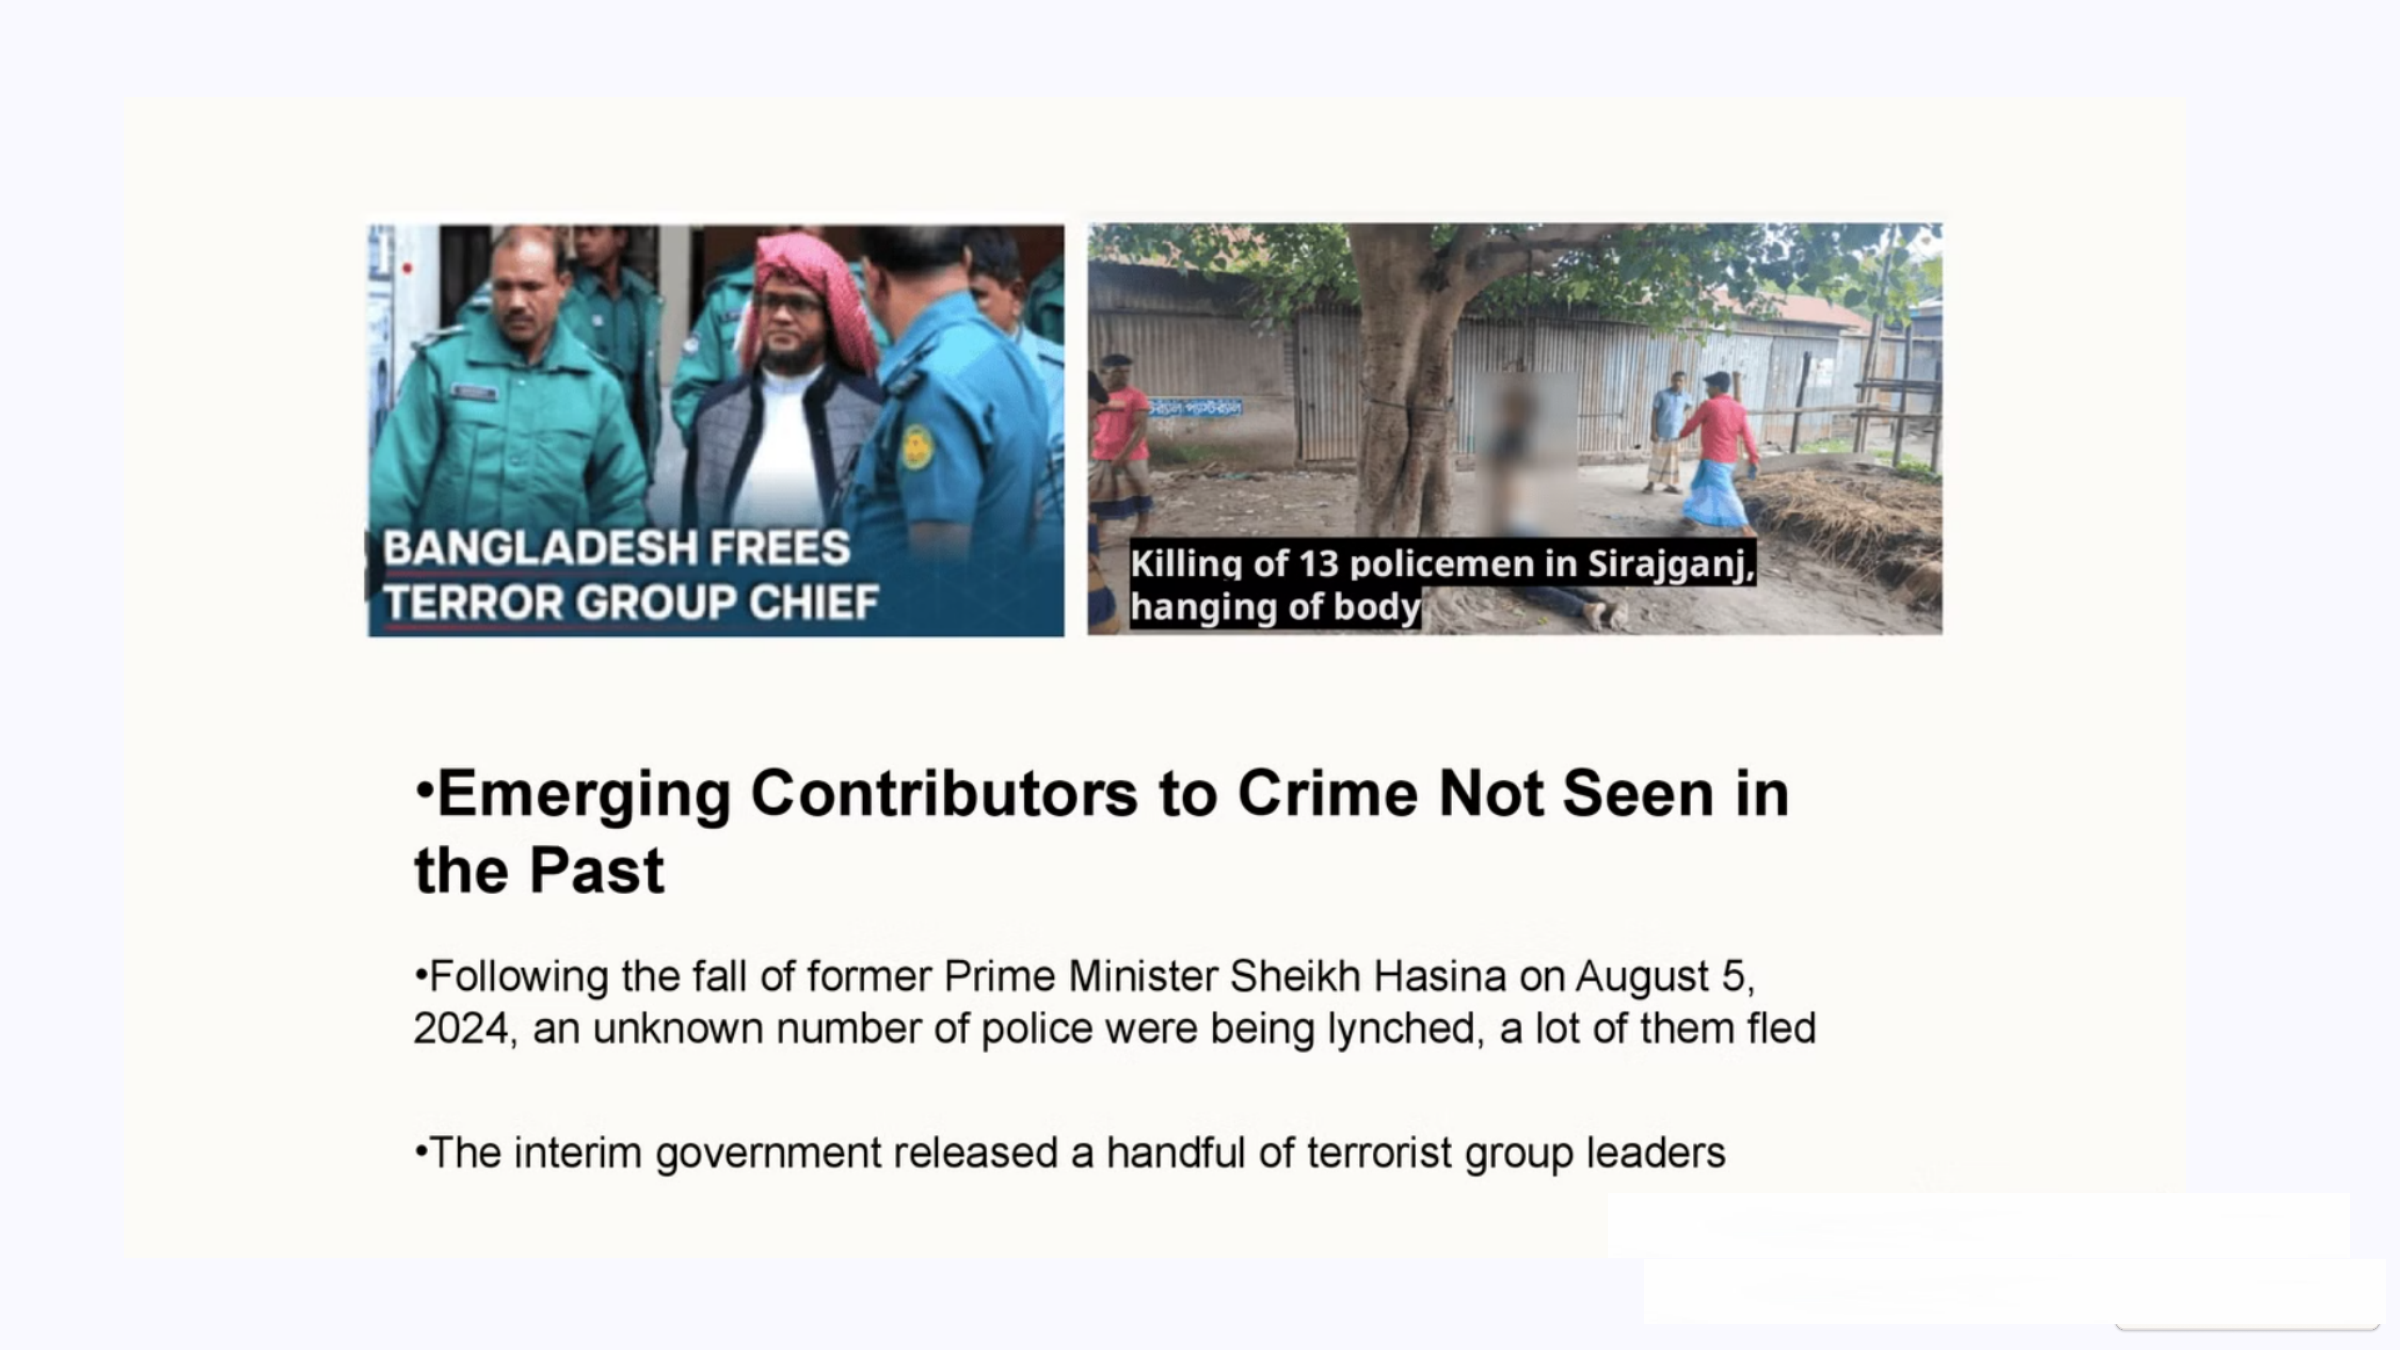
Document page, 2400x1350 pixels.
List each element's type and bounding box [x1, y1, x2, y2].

picture [124, 97, 2350, 1258]
picture [1644, 1259, 2389, 1339]
